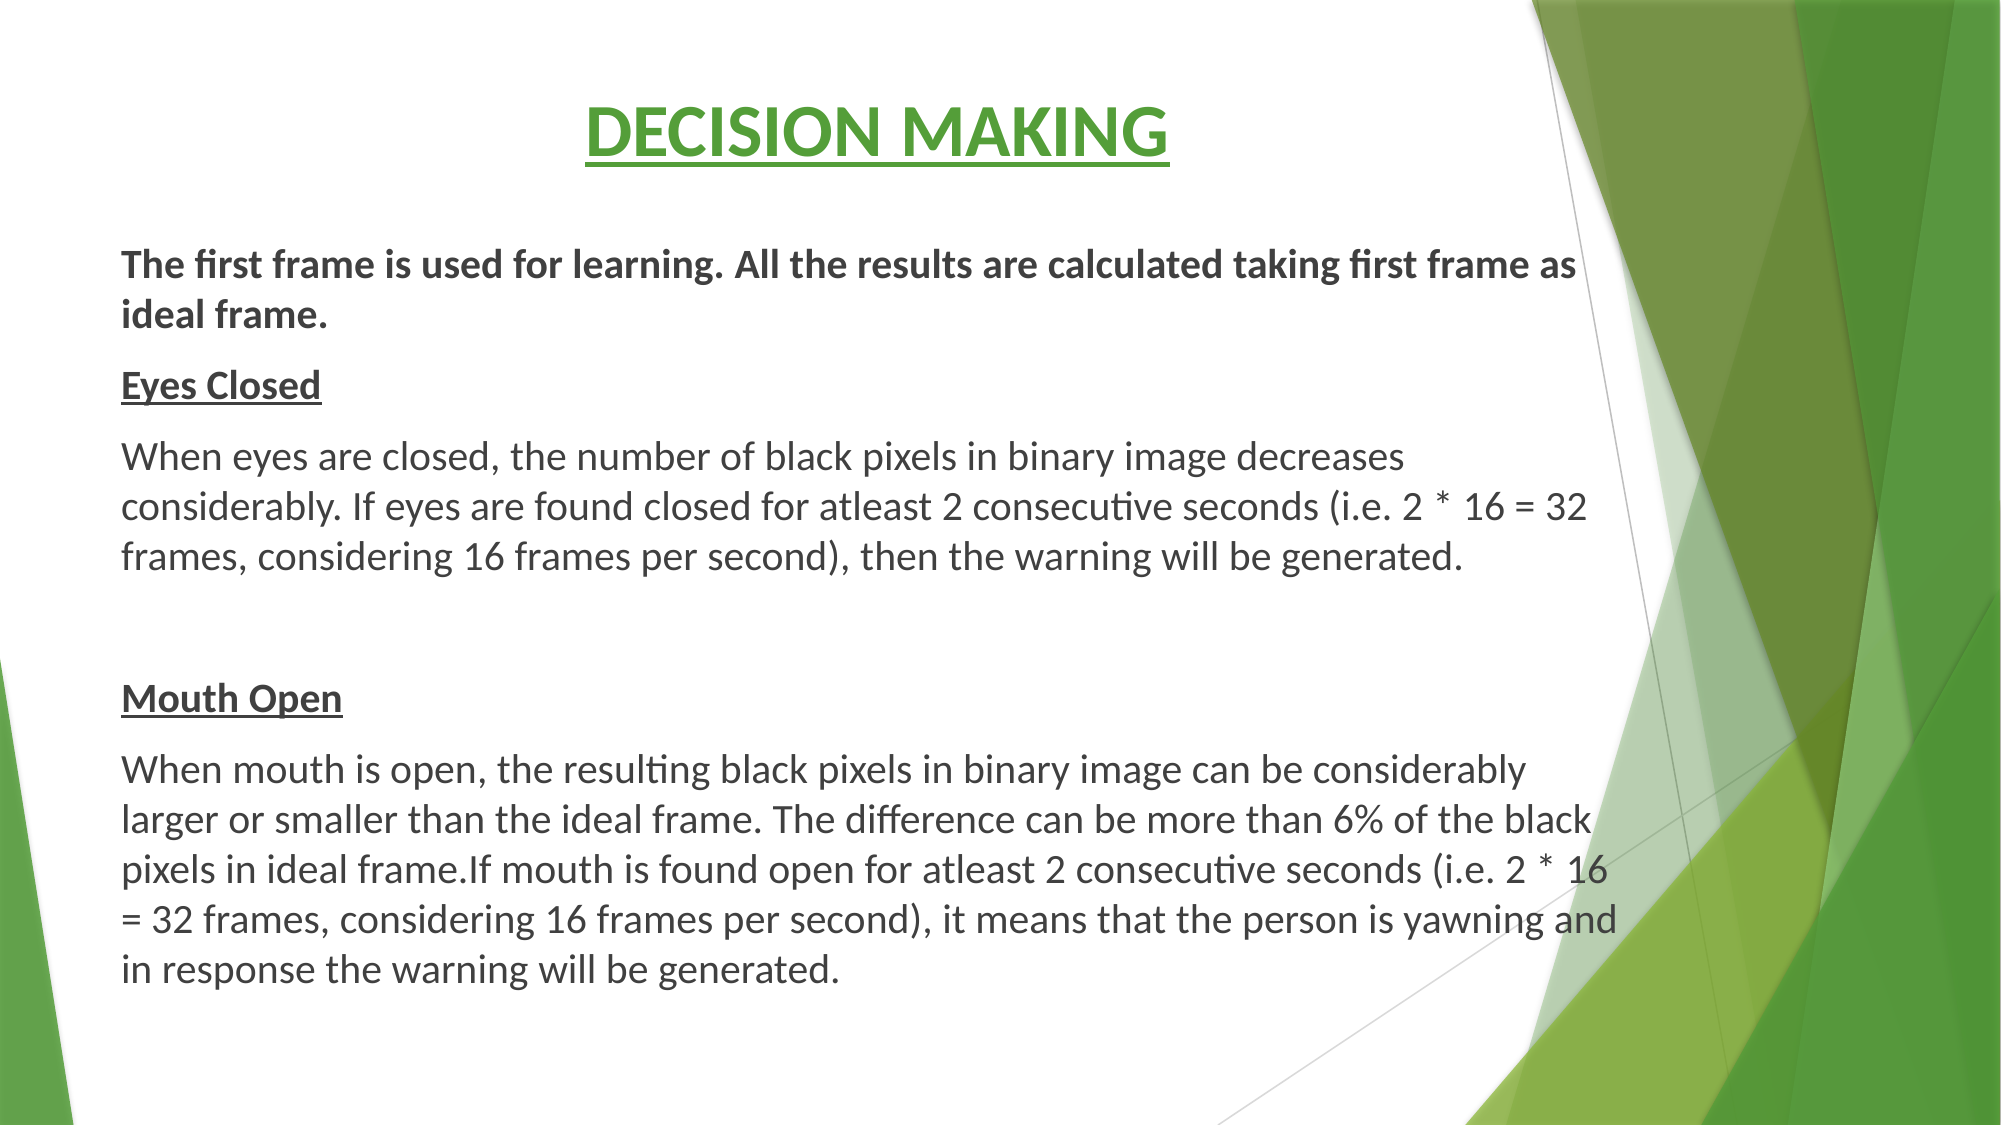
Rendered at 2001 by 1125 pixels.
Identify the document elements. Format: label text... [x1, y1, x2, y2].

title DECISION MAKING [106, 74, 1649, 213]
list The first frame is used for learning. All the results are calculated taking first frame as ideal frame. Eyes Closed When eyes are closed, the number of black pixels in binary image decreases considerably. If eyes are found closed for atleast 2 consecutive seconds (i.e. 2 * 16 = 32 frames, considering 16 frames per second), then the warning will be generated. Mouth Open When mouth is open, the resulting black pixels in binary image can be considerably larger or smaller than the ideal frame. The difference can be more than 6% of the black pixels in ideal frame.If mouth is found open for atleast 2 consecutive seconds (i.e. 2 * 16 = 32 frames, considering 16 frames per second), it means that the person is yawning and in response the warning will be generated. [106, 229, 1649, 1025]
